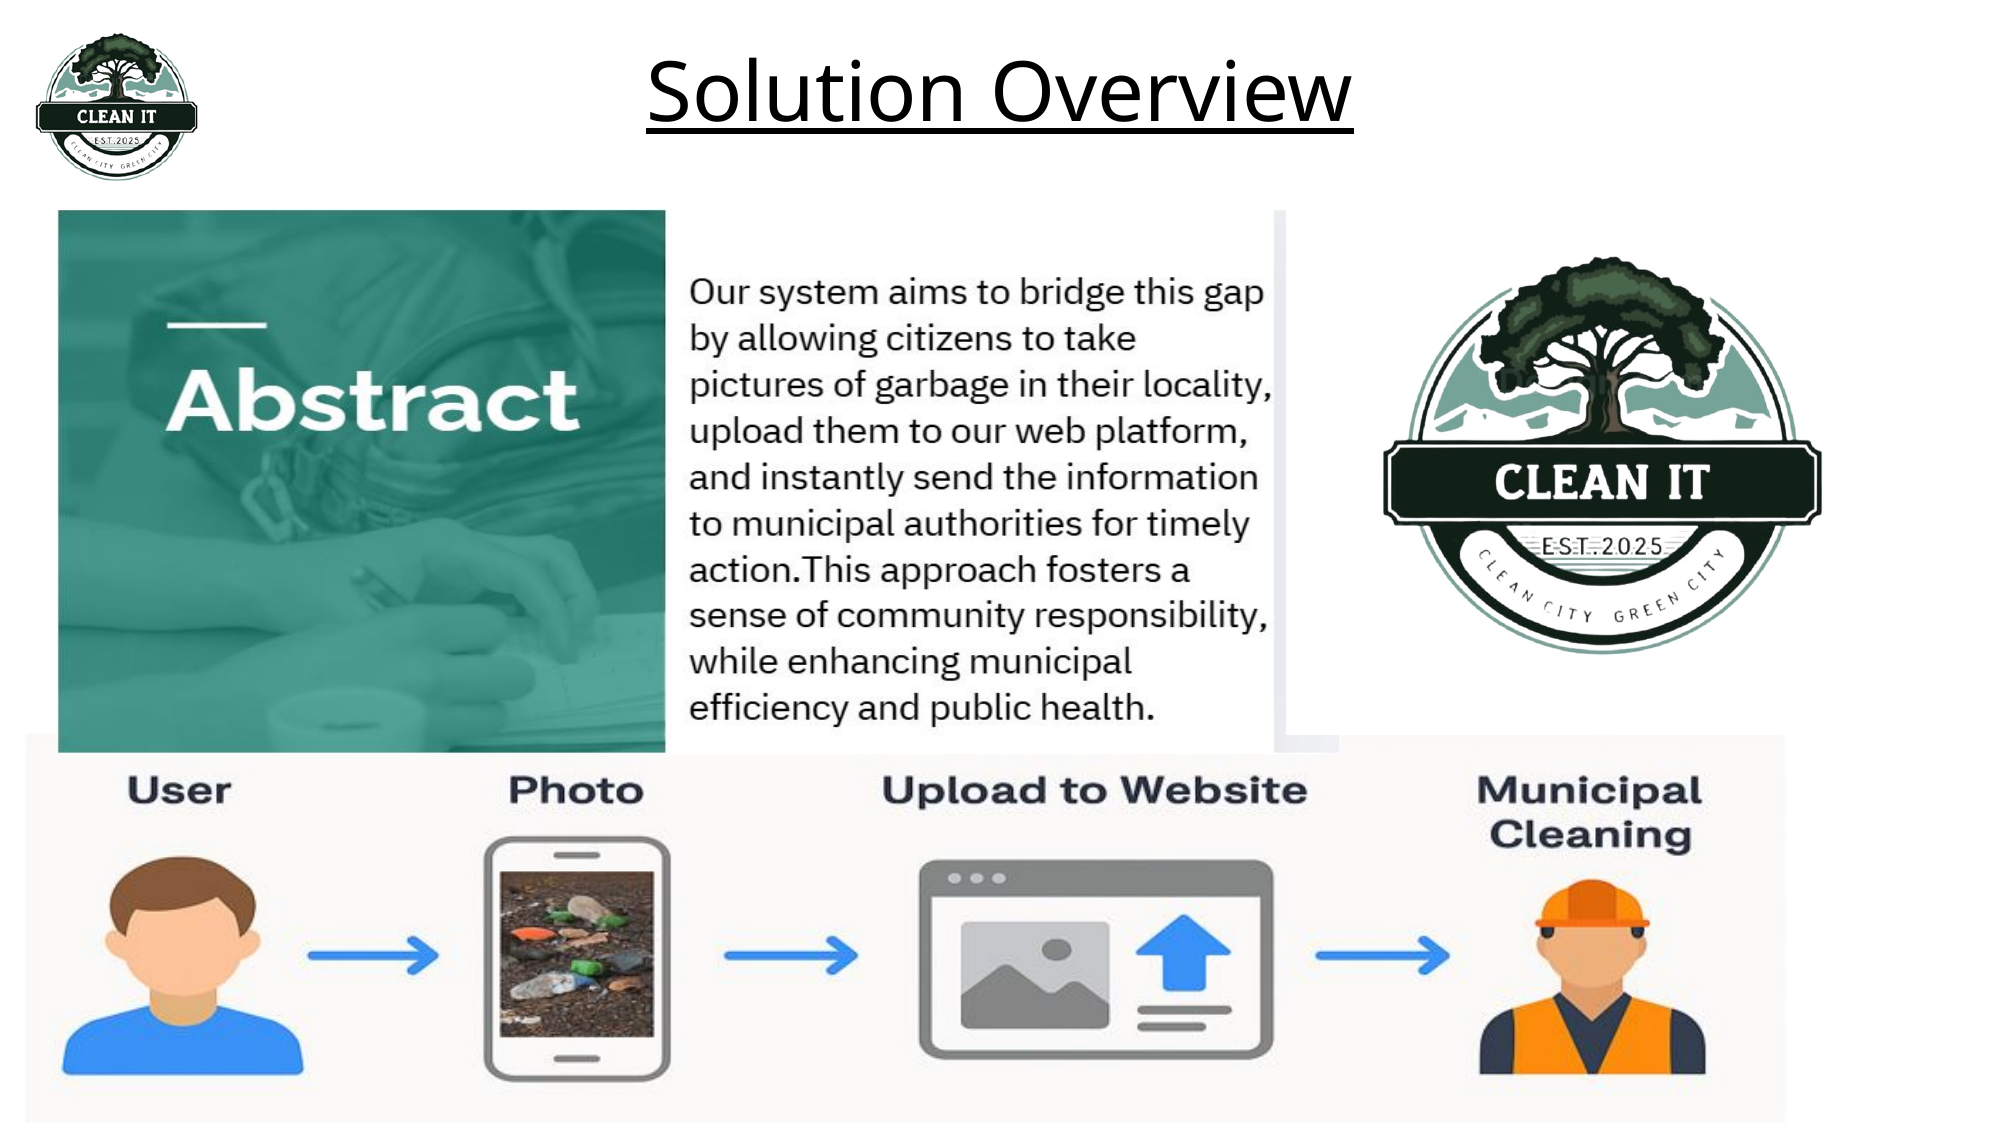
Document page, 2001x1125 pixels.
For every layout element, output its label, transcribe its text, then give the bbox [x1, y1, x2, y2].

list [57, 209, 1341, 754]
picture [24, 169, 1943, 1125]
picture [0, 1, 242, 210]
title Solution Overview [242, 37, 1863, 152]
